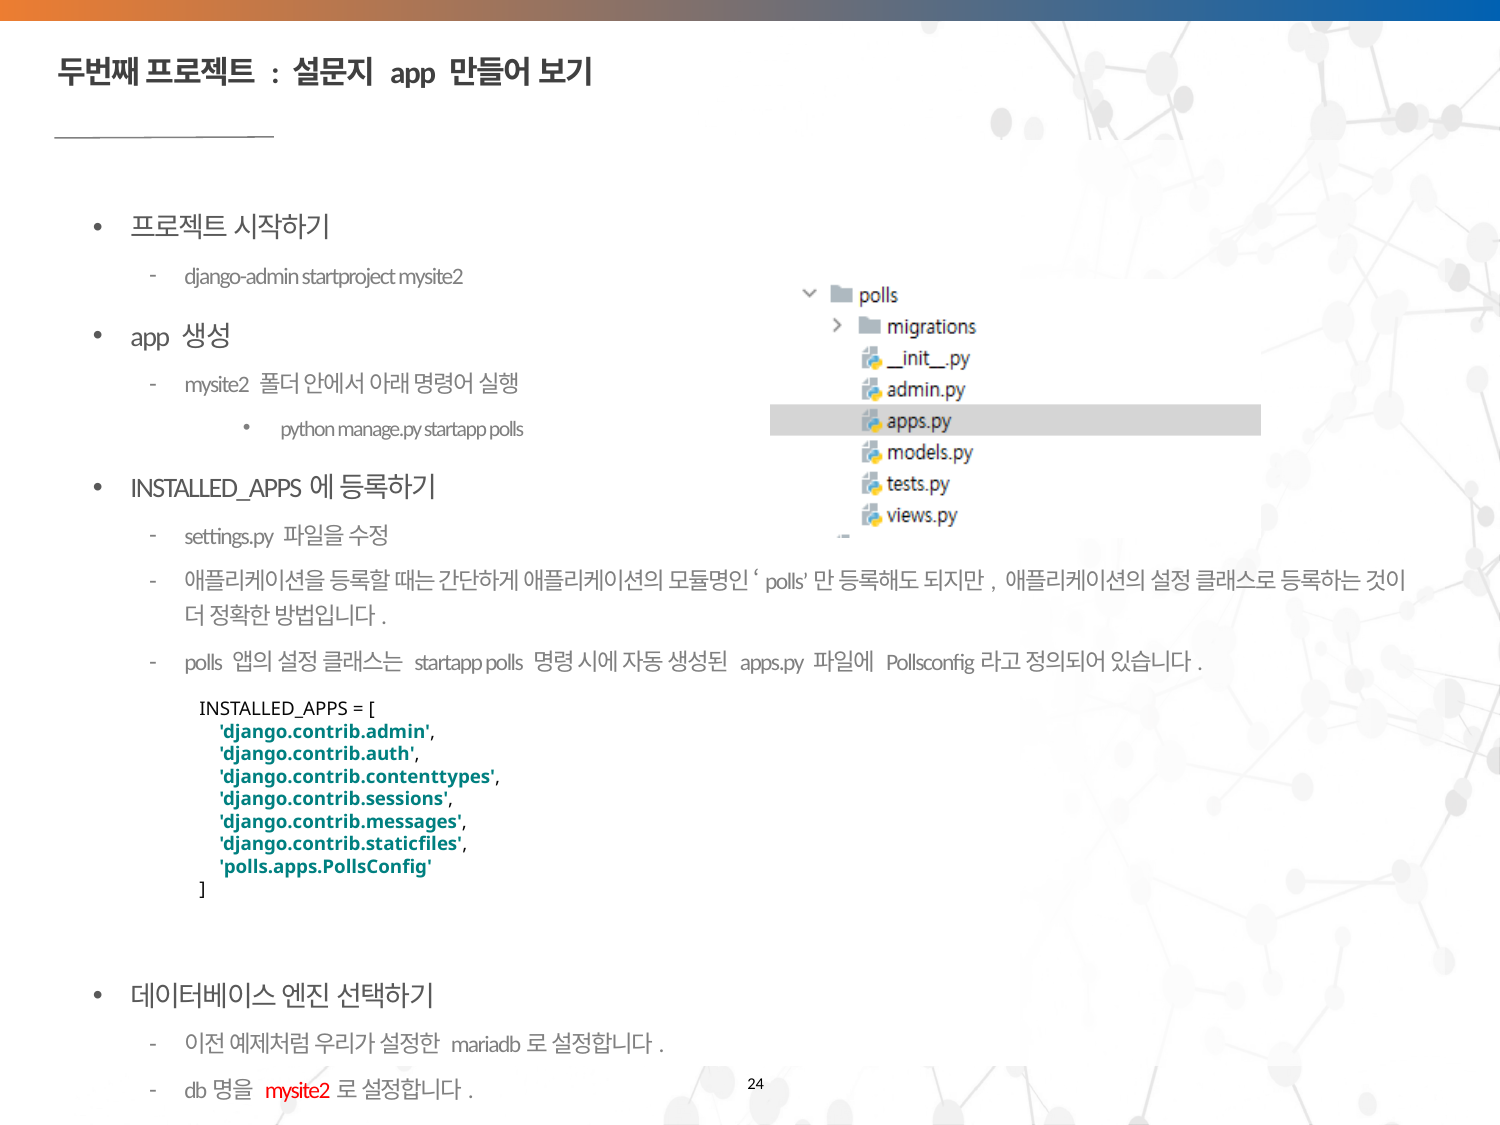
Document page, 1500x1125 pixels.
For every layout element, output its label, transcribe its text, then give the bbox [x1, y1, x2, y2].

title 두번째 프로젝트 : 설문지 app 만들어 보기 [42, 49, 872, 117]
text_box INSTALLED_APPS = [ 'django.contrib.admin', 'django.contrib.auth', 'django.contrib.contenttypes', 'django.contrib.sessions', 'django.contrib.messages', 'django.contrib.staticfiles', 'polls.apps.PollsConfig' ] [184, 689, 609, 907]
picture [770, 279, 1261, 538]
slide_number 24 [586, 1065, 925, 1125]
list 프로젝트 시작하기 django-admin startproject mysite2 app 생성 mysite2 폴더 안에서 아래 명령어 실행 python manage.py startapp polls INSTALLED_APPS에 등록하기 settings.py 파일을 수정 애플리케이션을 등록할 때는 간단하게 애플리케이션의 모듈명인 ‘polls’만 등록해도 되지만, 애플리케이션의 설정 클래스로 등록하는 것이 더 정확한 방법입니다. polls 앱의 설정 클래스는 startapp polls 명령 시에 자동 생성된 apps.py 파일에 Pollsconfig라고 정의되어 있습니다. 데이터베이스 엔진 선택하기 이전 예제처럼 우리가 설정한 mariadb로 설정합니다. db명을 mysite2로 설정합니다. [78, 193, 1433, 1035]
